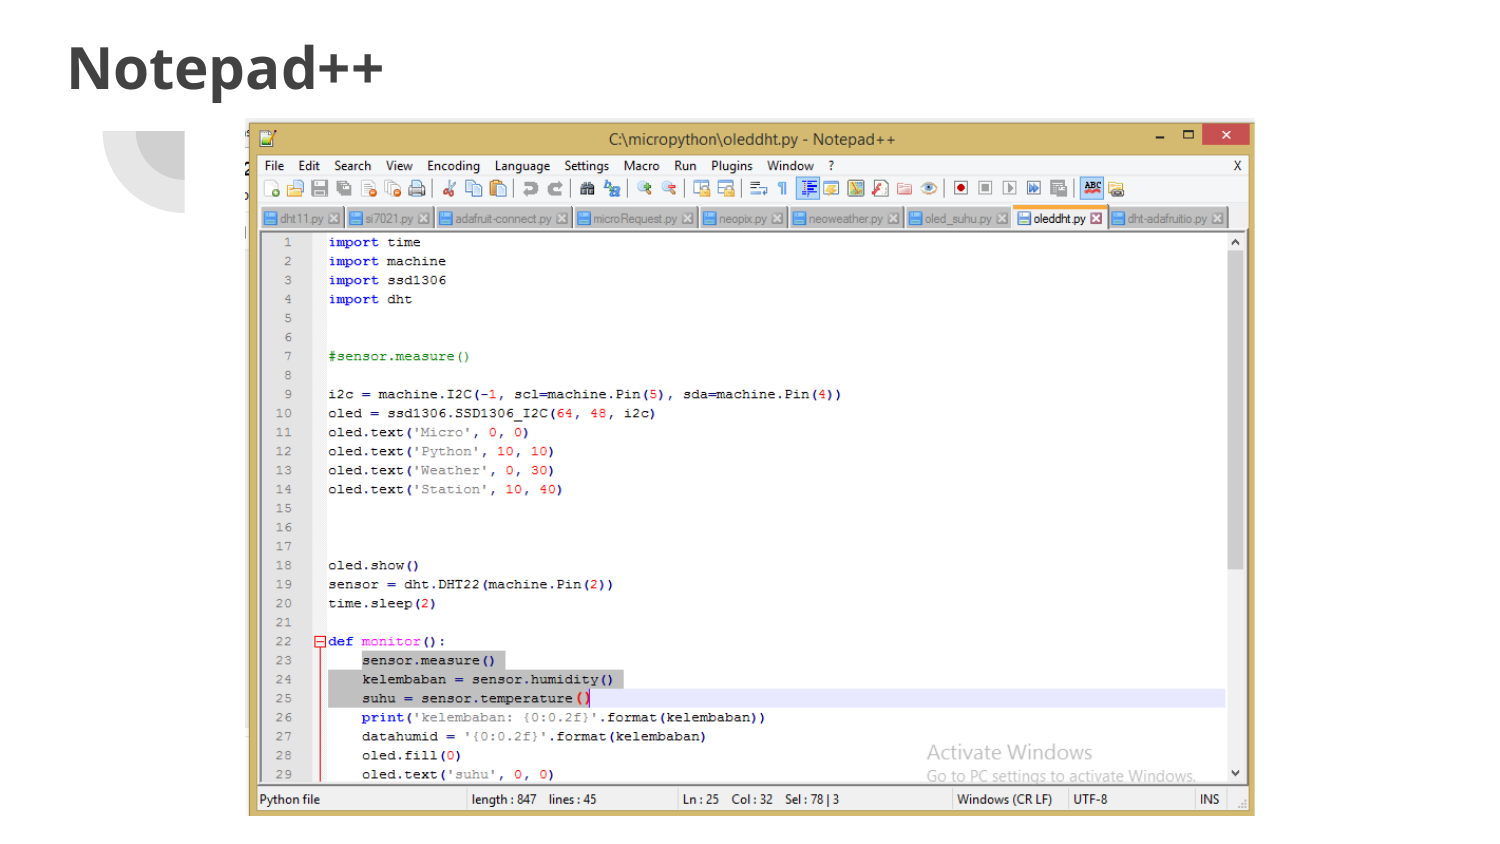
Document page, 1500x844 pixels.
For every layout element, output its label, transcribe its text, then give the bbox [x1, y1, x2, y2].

picture [244, 118, 1256, 816]
title Notepad++ [51, 16, 1449, 119]
